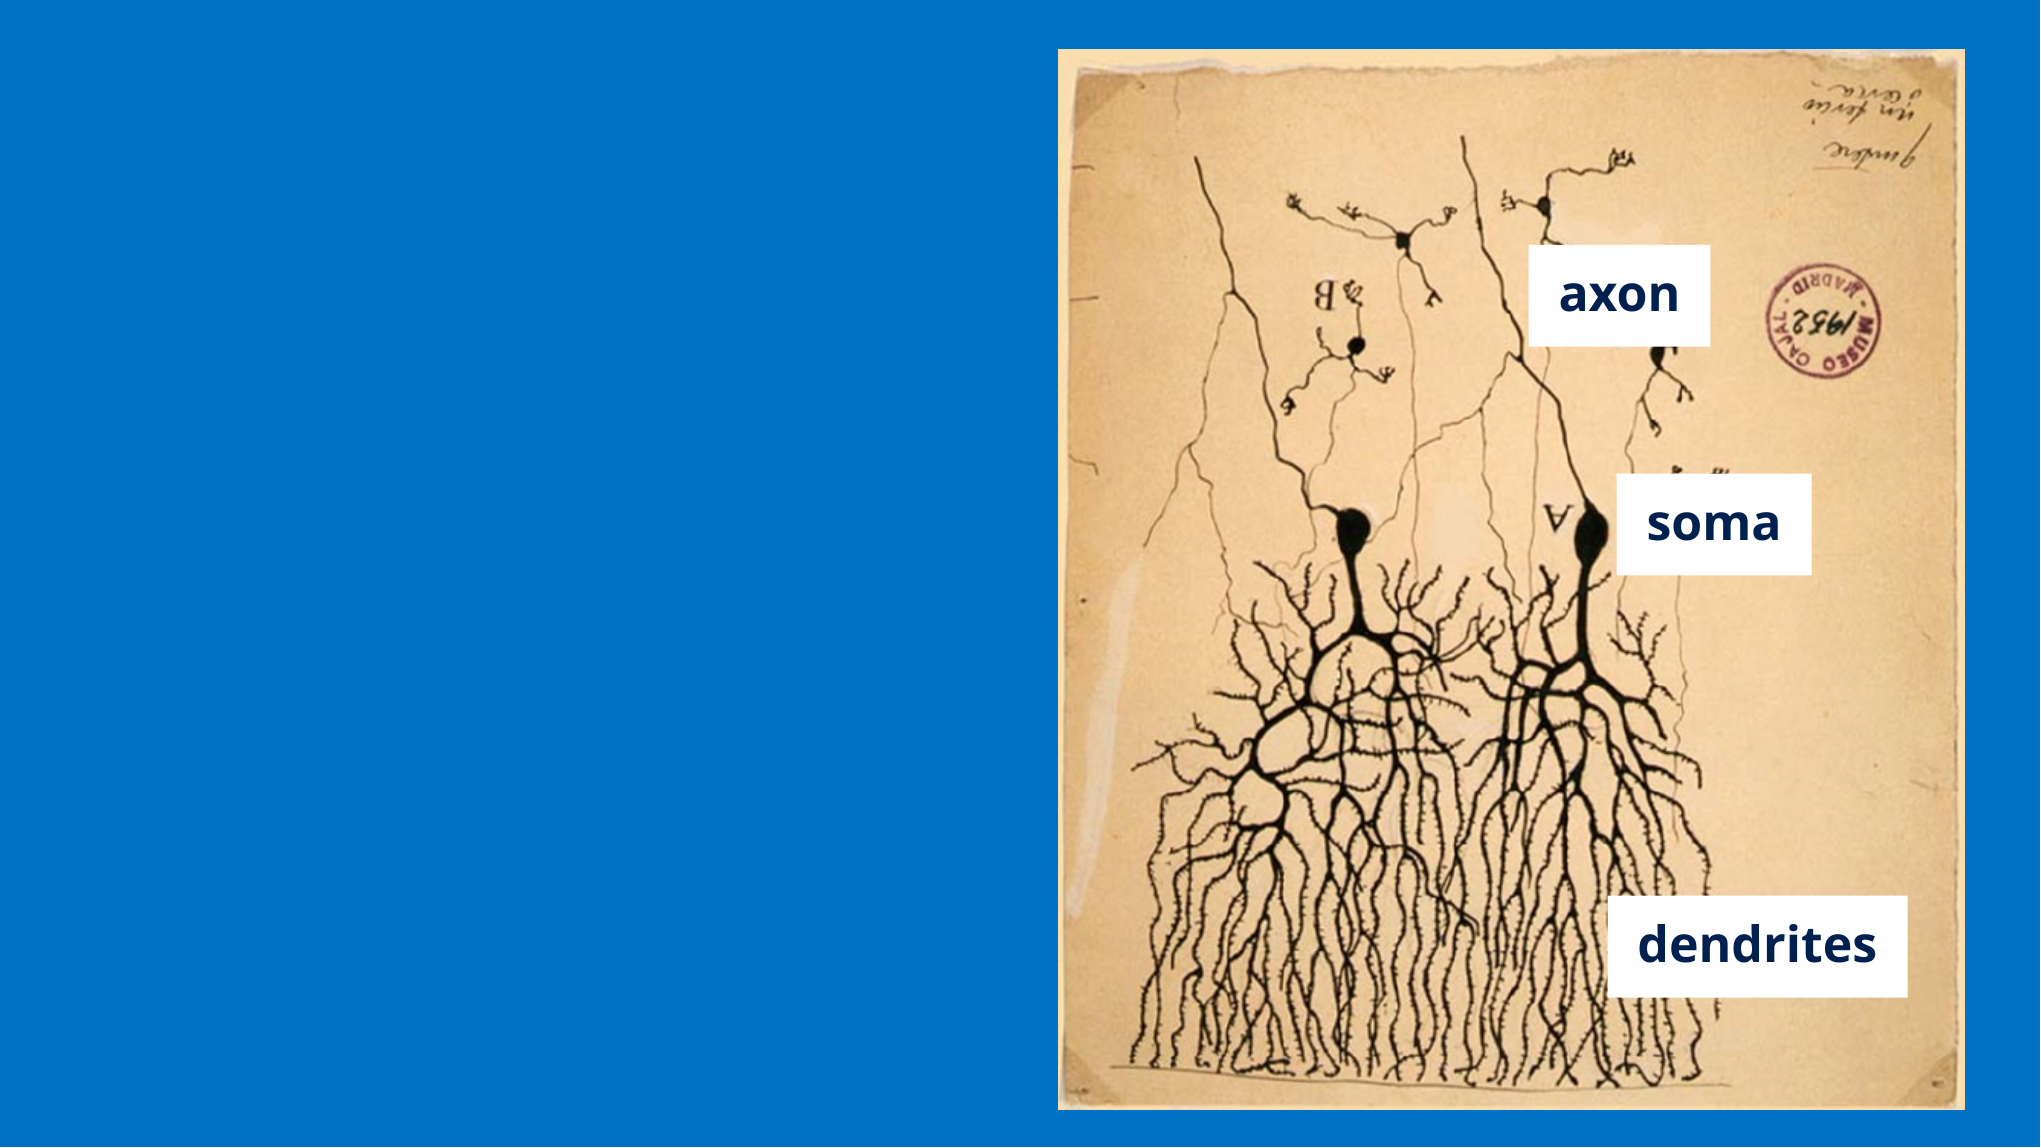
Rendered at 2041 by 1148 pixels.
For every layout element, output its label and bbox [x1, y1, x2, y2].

picture [1057, 48, 1965, 1111]
